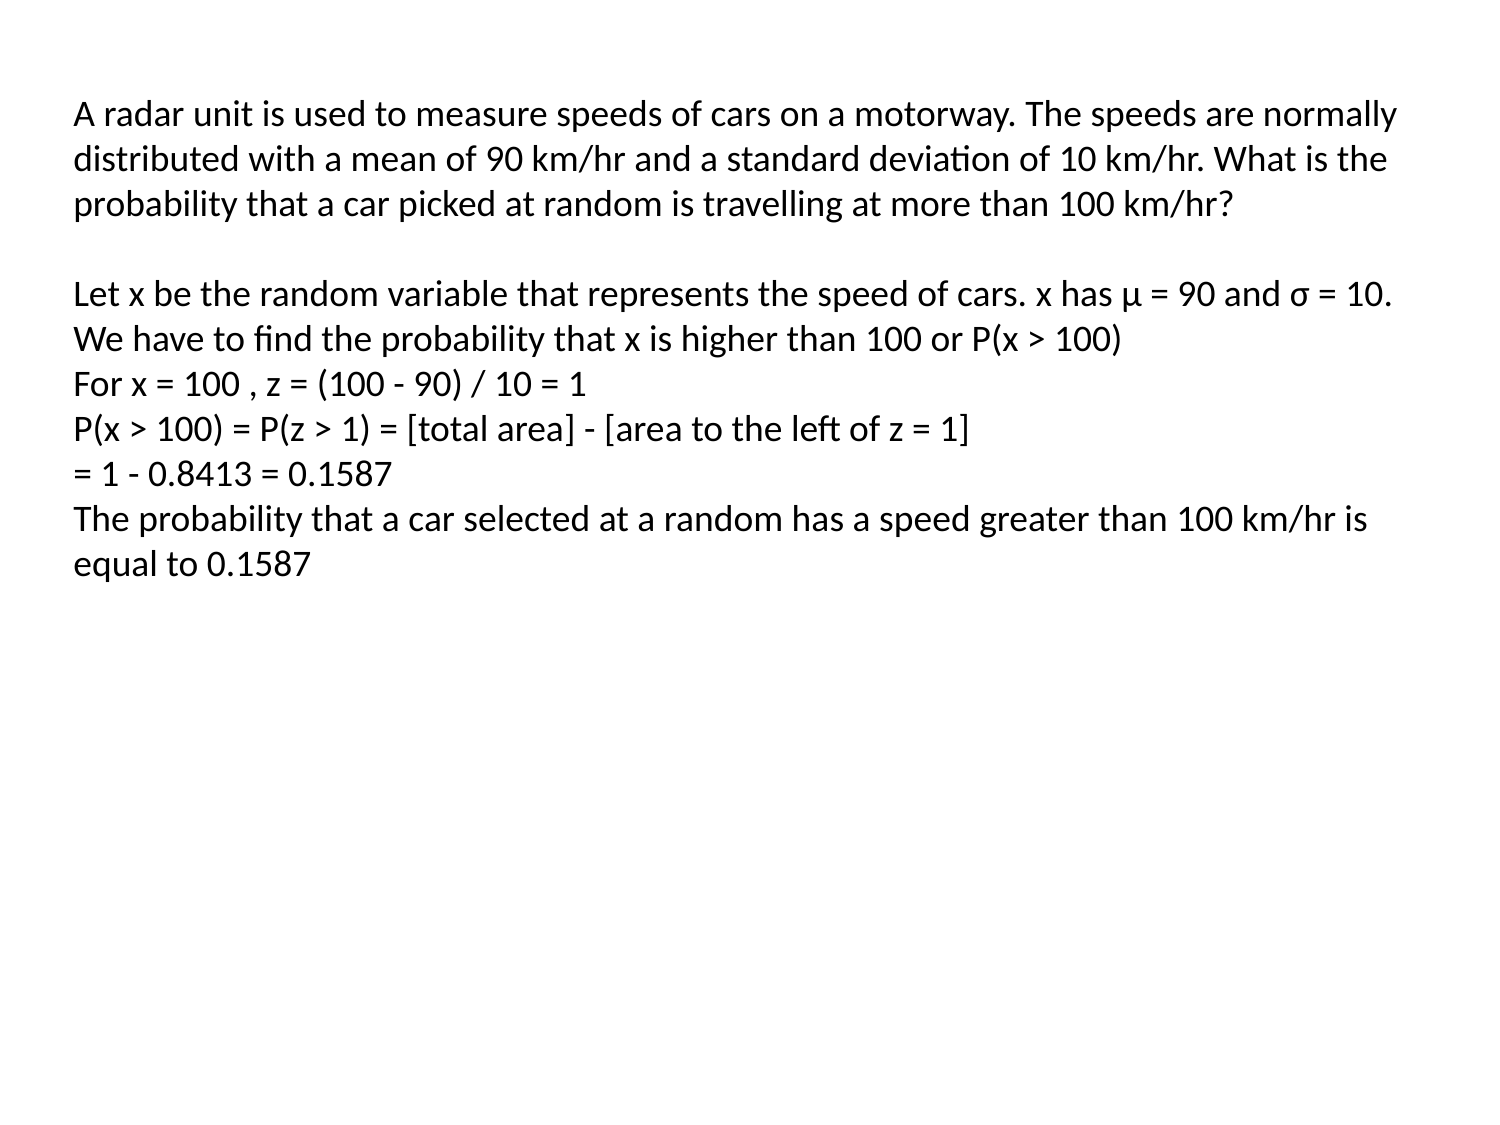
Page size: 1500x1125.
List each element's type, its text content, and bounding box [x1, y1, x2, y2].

text_box A radar unit is used to measure speeds of cars on a motorway. The speeds are normally distributed with a mean of 90 km/hr and a standard deviation of 10 km/hr. What is the probability that a car picked at random is travelling at more than 100 km/hr? Let x be the random variable that represents the speed of cars. x has μ = 90 and σ = 10. We have to find the probability that x is higher than 100 or P(x > 100) For x = 100 , z = (100 - 90) / 10 = 1 P(x > 100) = P(z > 1) = [total area] - [area to the left of z = 1] = 1 - 0.8413 = 0.1587 The probability that a car selected at a random has a speed greater than 100 km/hr is equal to 0.1587 [58, 81, 1430, 682]
